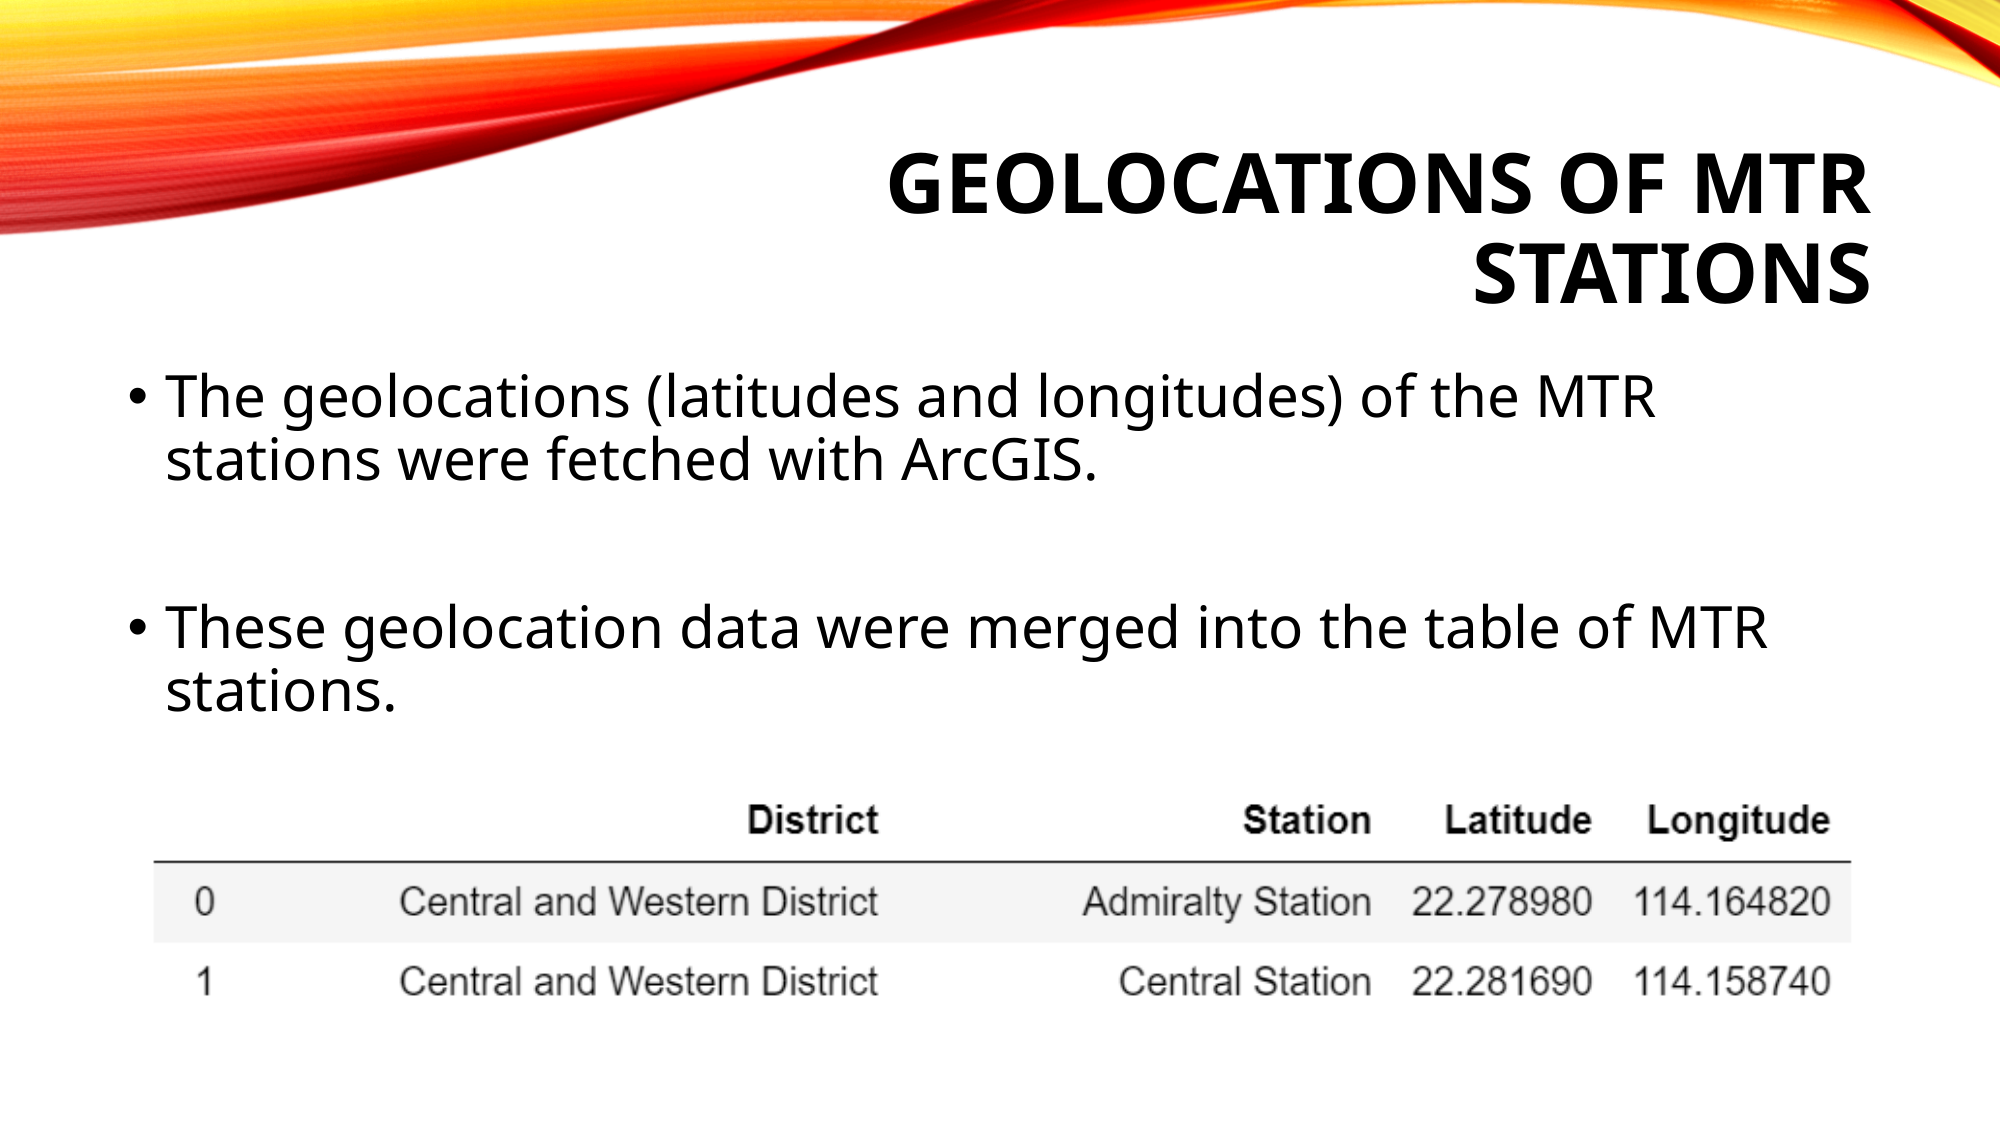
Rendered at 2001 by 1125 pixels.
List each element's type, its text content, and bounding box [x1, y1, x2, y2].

title Geolocations of MTR stations [474, 125, 1888, 338]
list The geolocations (latitudes and longitudes) of the MTR stations were fetched with ArcGIS. These geolocation data were merged into the table of MTR stations. [112, 360, 1888, 1021]
picture [0, 0, 2000, 237]
picture [131, 766, 1869, 1021]
